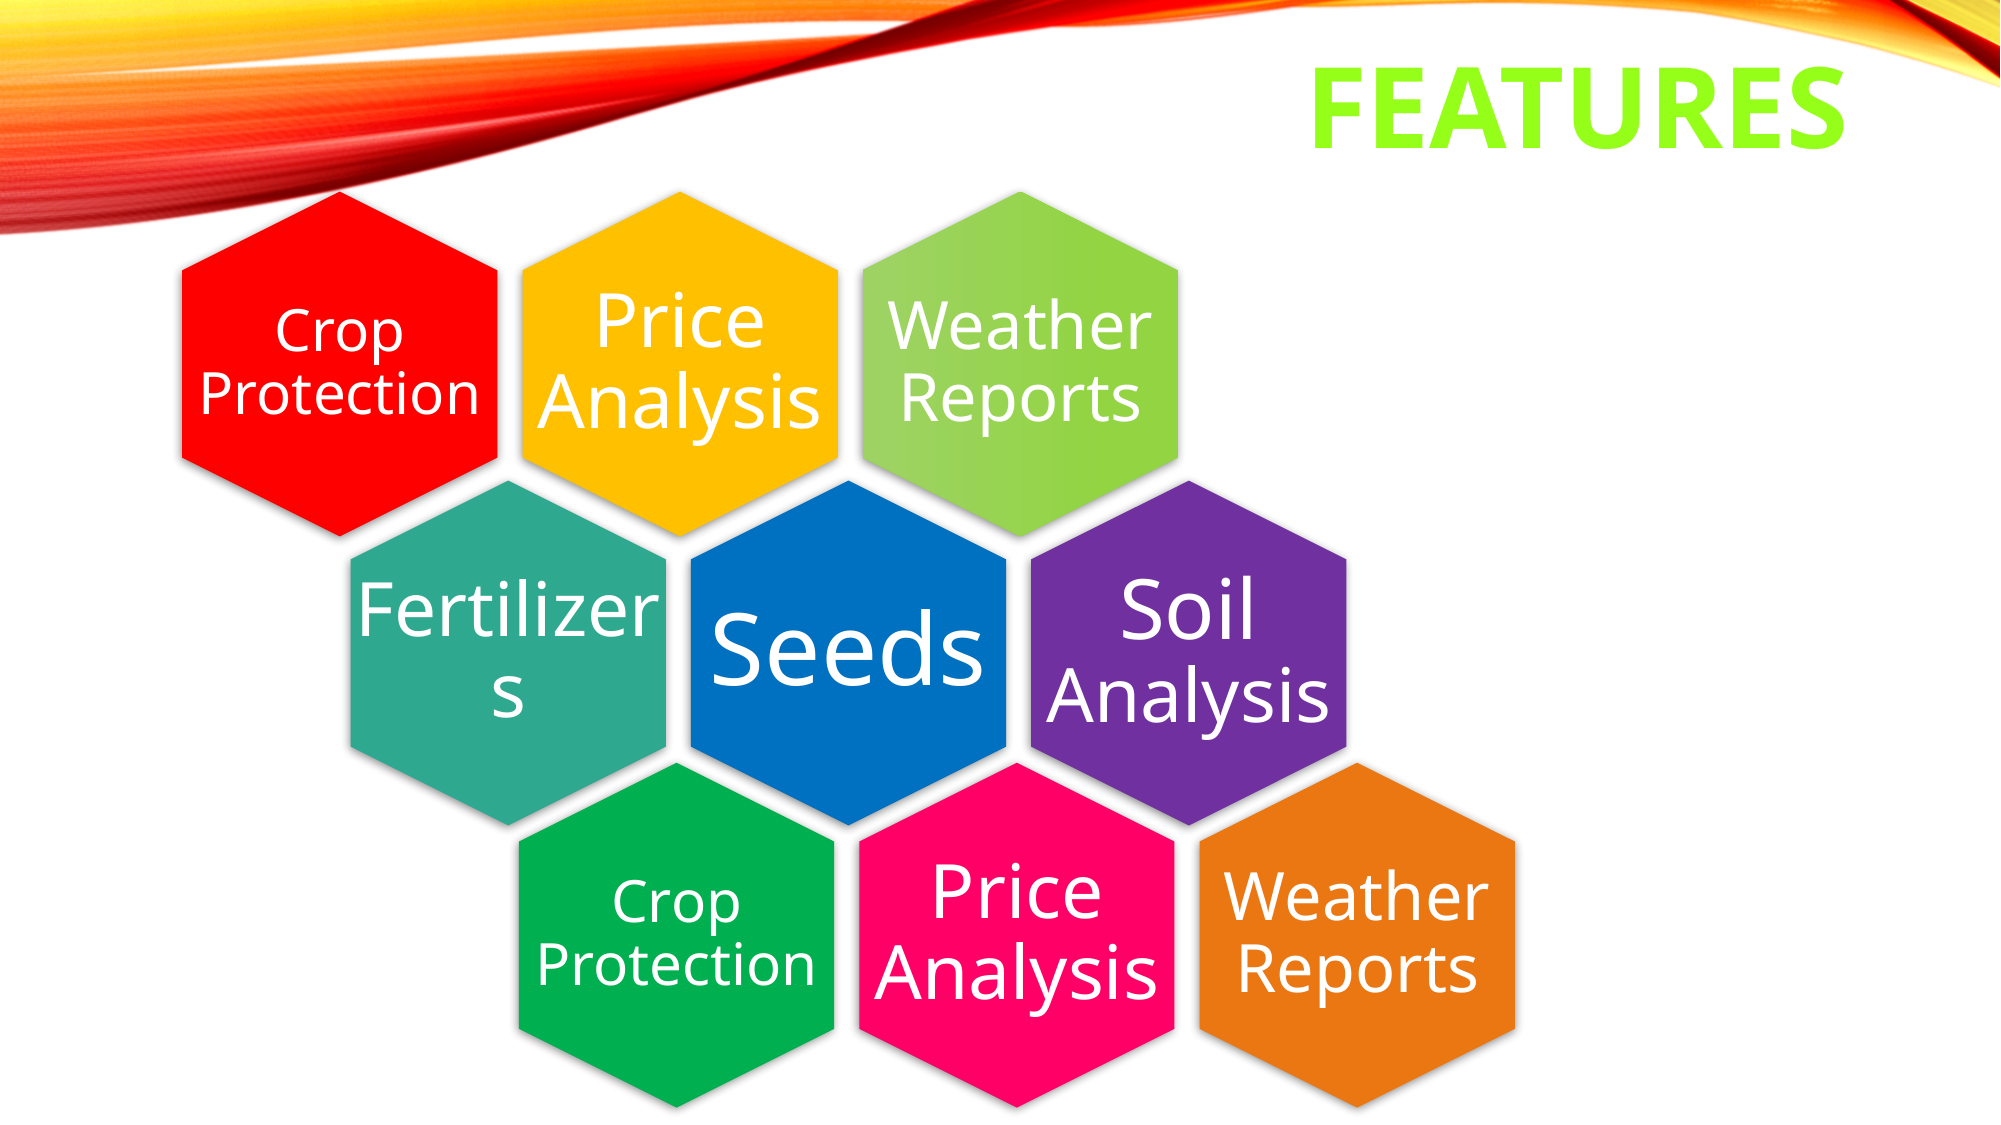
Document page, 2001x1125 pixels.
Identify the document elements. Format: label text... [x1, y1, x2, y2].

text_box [522, 191, 838, 537]
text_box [181, 191, 498, 537]
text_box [858, 762, 1175, 1108]
text_box Features [1290, 28, 1865, 179]
picture [0, 0, 2000, 237]
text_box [690, 480, 1007, 826]
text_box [1199, 762, 1515, 1108]
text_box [862, 191, 1179, 537]
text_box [518, 762, 835, 1108]
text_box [350, 480, 666, 826]
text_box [1030, 480, 1347, 826]
